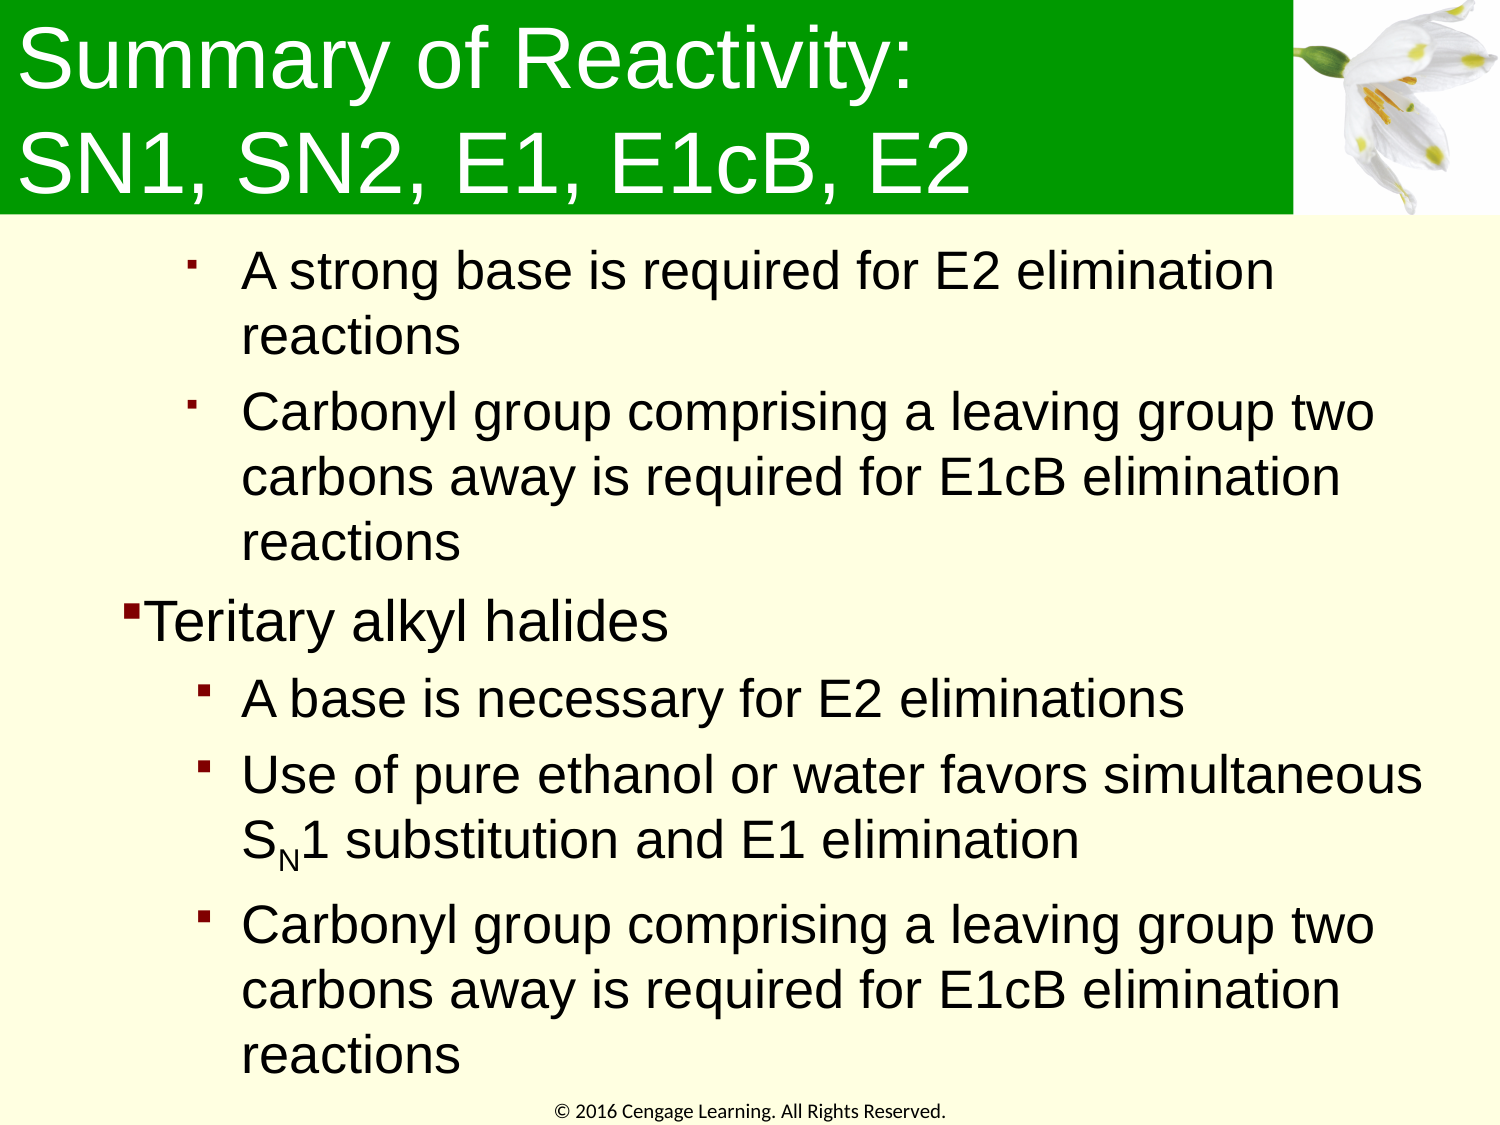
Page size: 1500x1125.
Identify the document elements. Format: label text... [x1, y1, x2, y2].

list A strong base is required for E2 elimination reactions Carbonyl group comprising a leaving group two carbons away is required for E1cB elimination reactions Teritary alkyl halides A base is necessary for E2 eliminations Use of pure ethanol or water favors simultaneous SN1 substitution and E1 elimination Carbonyl group comprising a leaving group two carbons away is required for E1cB elimination reactions [103, 227, 1450, 1065]
picture [1293, 0, 1500, 215]
title Summary of Reactivity: SN1, SN2, E1, E1cB, E2 [0, 0, 1288, 213]
